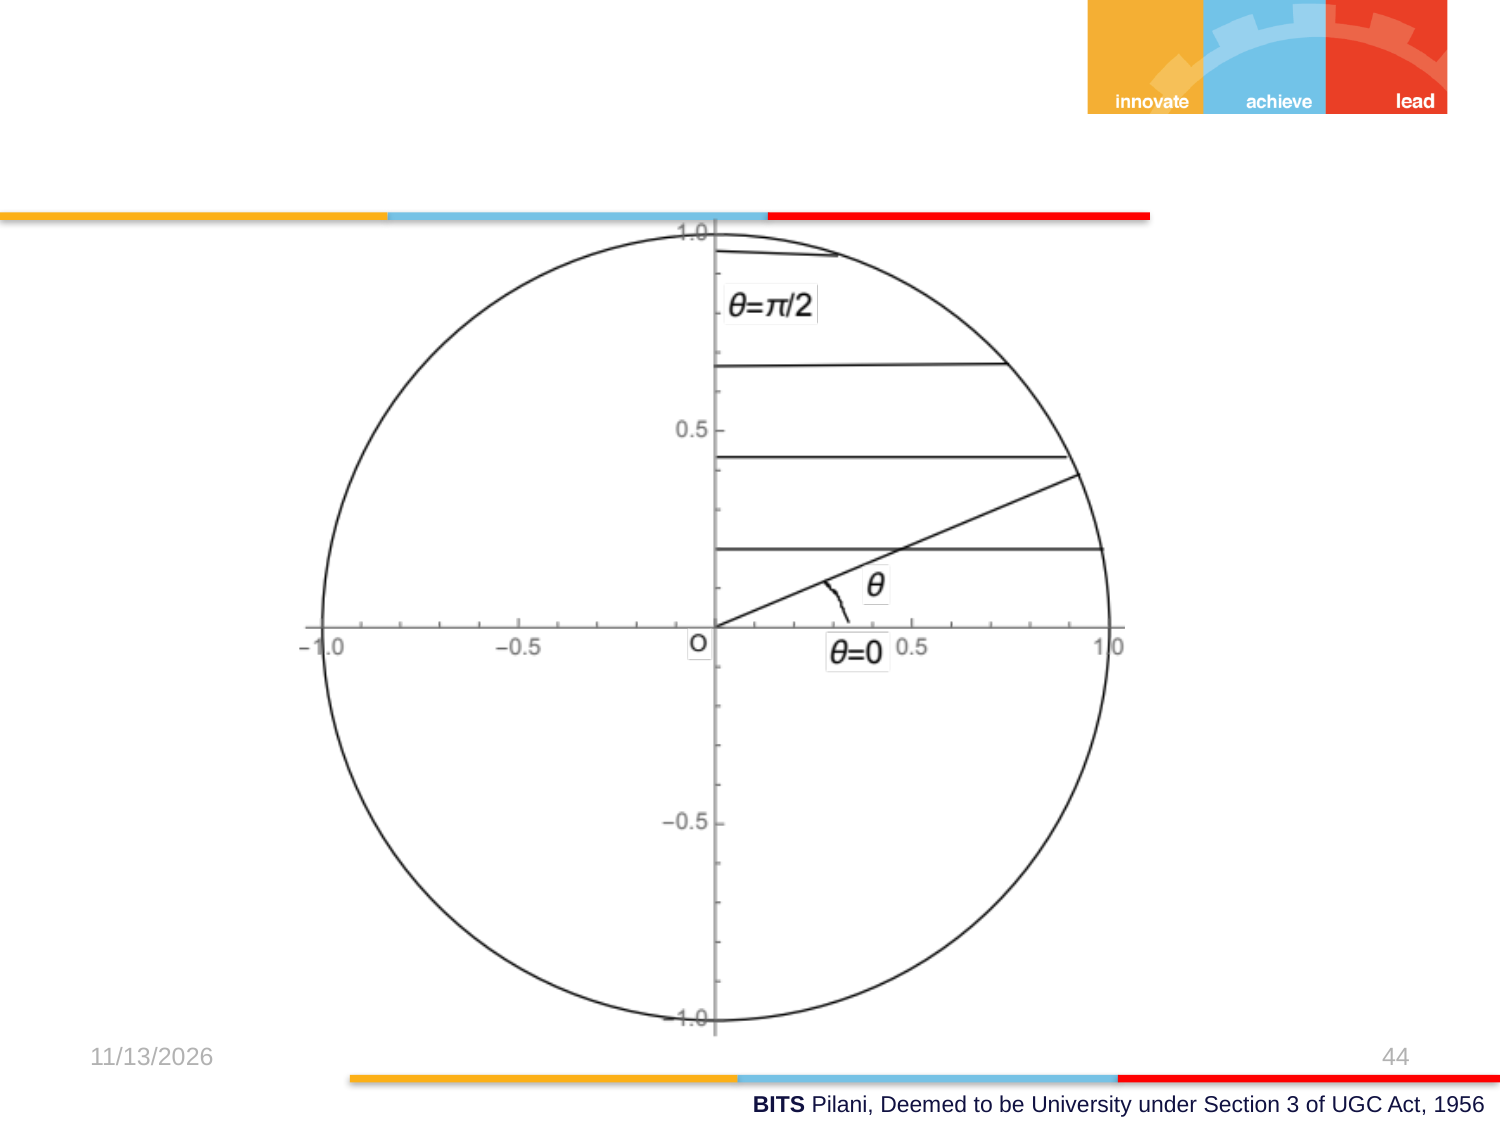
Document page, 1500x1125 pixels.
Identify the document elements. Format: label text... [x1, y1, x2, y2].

picture [1087, 0, 1448, 114]
picture [299, 218, 1126, 1038]
slide_number 29/Oct/17 [75, 1025, 425, 1085]
slide_number 44 [1074, 1025, 1425, 1085]
